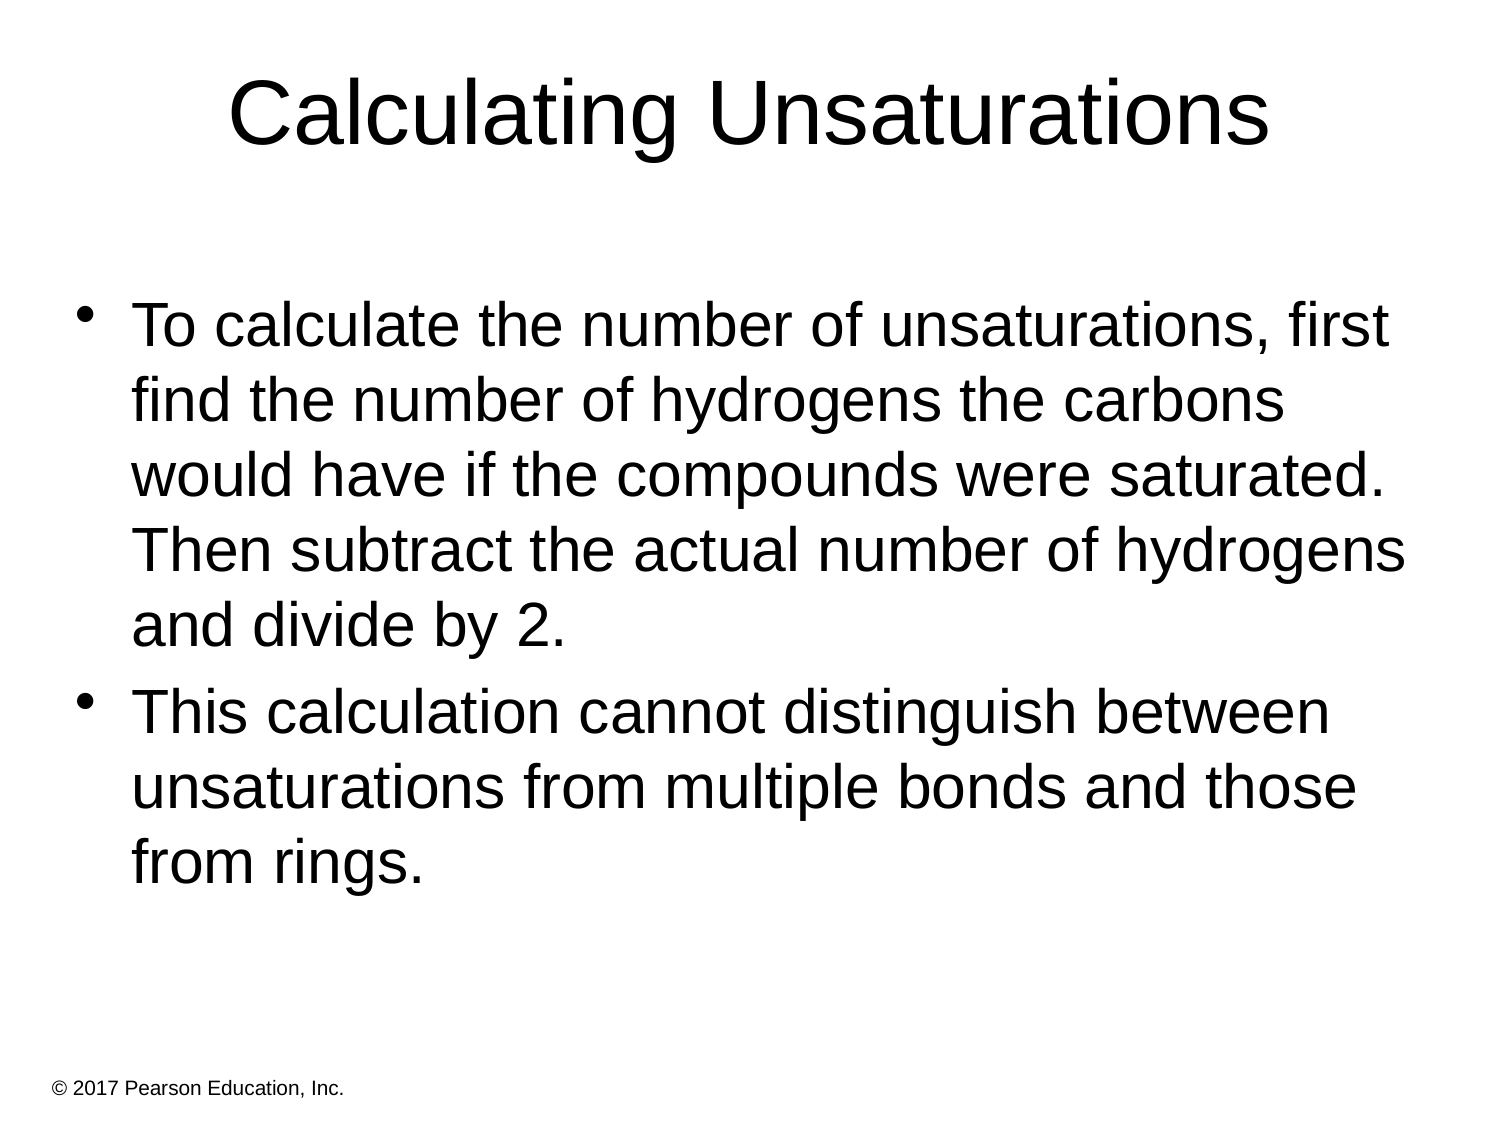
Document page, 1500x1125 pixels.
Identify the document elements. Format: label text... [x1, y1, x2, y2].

list To calculate the number of unsaturations, first find the number of hydrogens the carbons would have if the compounds were saturated. Then subtract the actual number of hydrogens and divide by 2. This calculation cannot distinguish between unsaturations from multiple bonds and those from rings. [59, 276, 1477, 913]
title Calculating Unsaturations [75, 45, 1425, 233]
